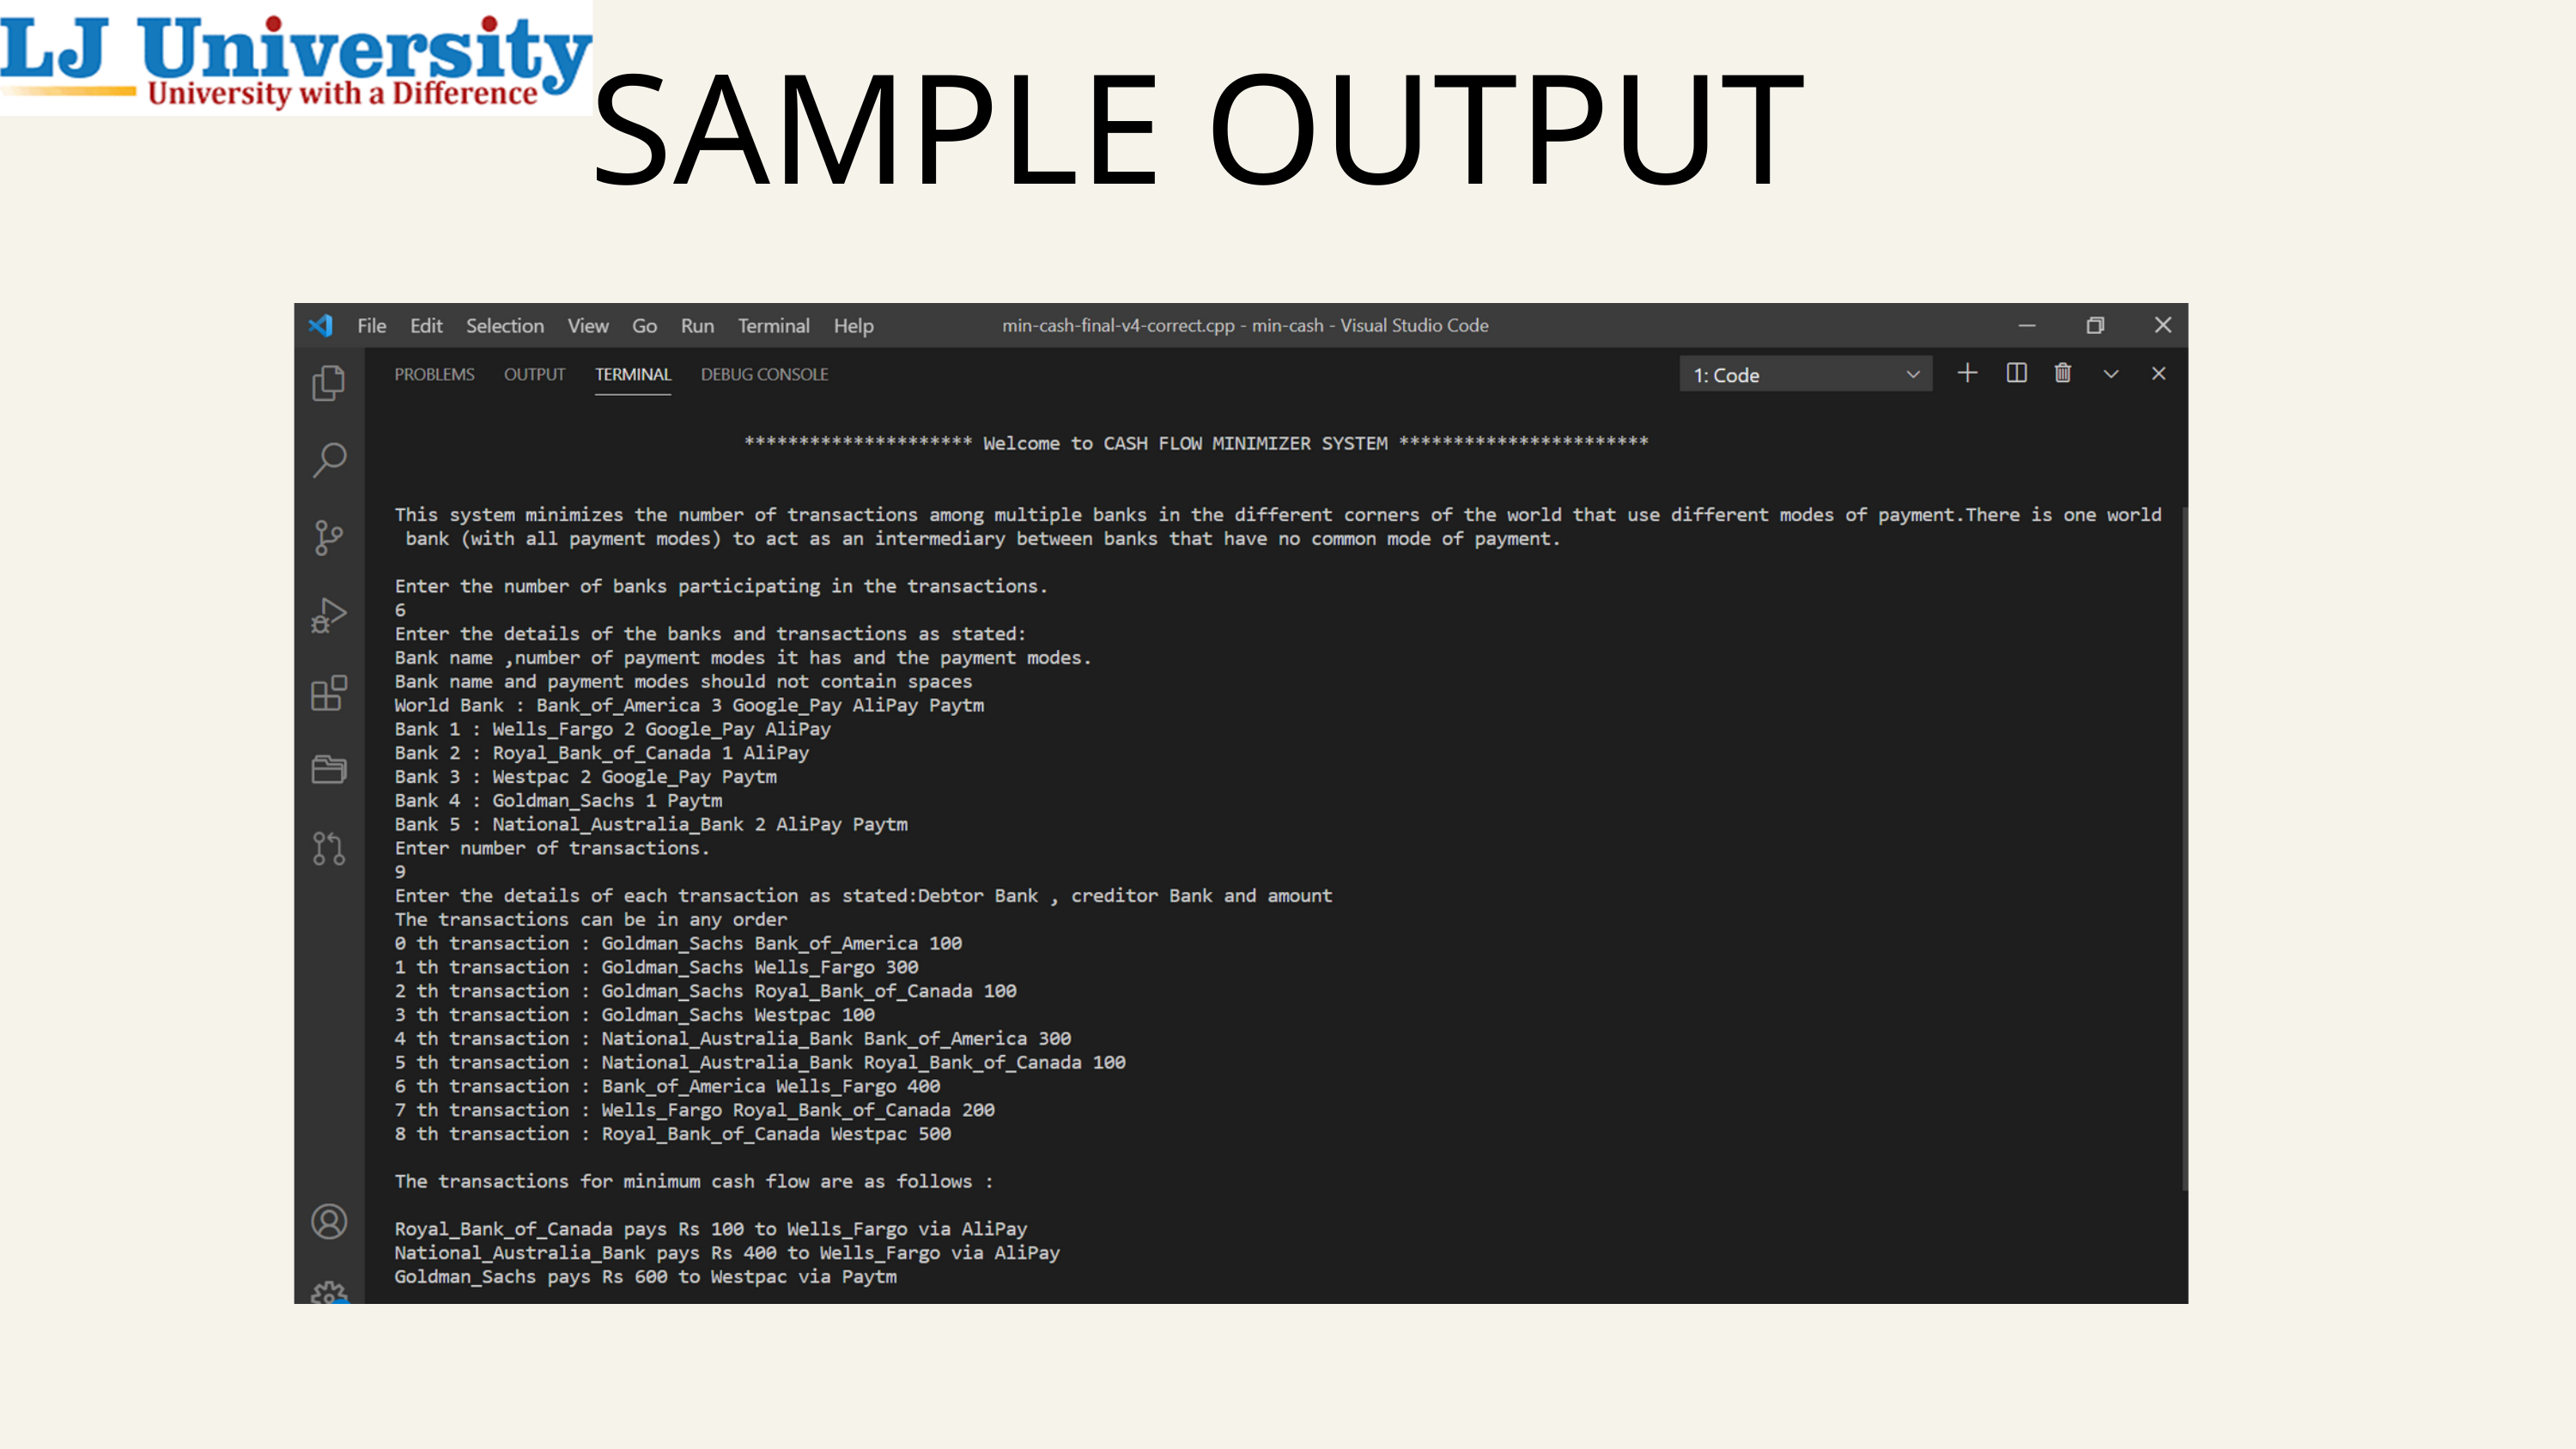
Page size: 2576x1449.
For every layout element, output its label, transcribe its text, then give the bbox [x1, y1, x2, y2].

text_box [0, 0, 593, 116]
text_box SAMPLE OUTPUT [428, 2, 1968, 215]
text_box [294, 303, 2189, 1304]
